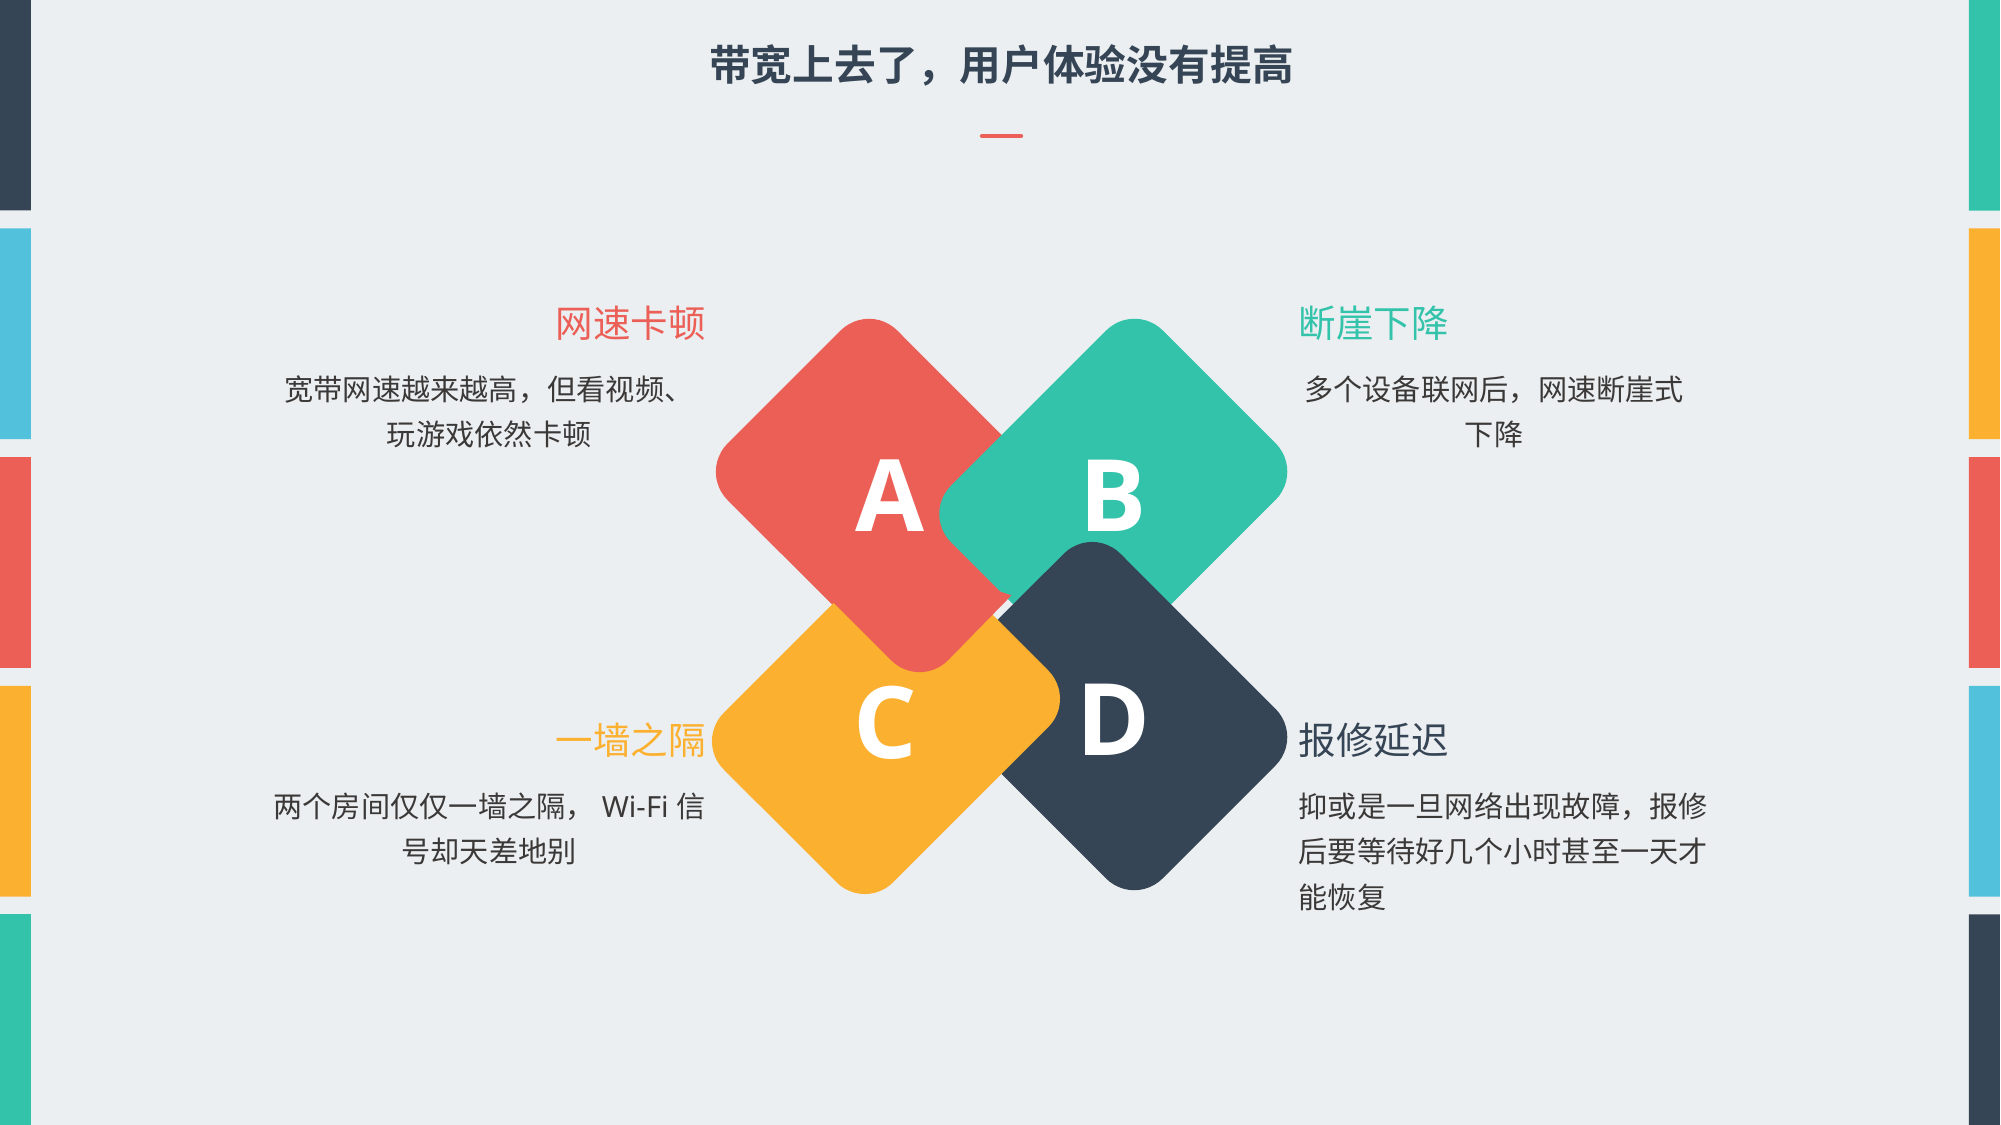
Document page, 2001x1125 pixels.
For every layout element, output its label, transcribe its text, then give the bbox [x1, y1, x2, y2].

text_box 断崖下降 [1284, 292, 1465, 353]
text_box 报修延迟 [1284, 709, 1465, 770]
text_box 两个房间仅仅一墙之隔，Wi-Fi信号却天差地别 [258, 770, 721, 876]
text_box [0, 0, 31, 211]
text_box [0, 457, 31, 668]
text_box [783, 543, 1014, 674]
text_box 一墙之隔 [540, 709, 721, 770]
text_box B [1022, 424, 1204, 560]
text_box [0, 685, 31, 897]
text_box [1968, 0, 2000, 211]
text_box [711, 604, 1025, 895]
text_box 带宽上去了，用户体验没有提高 [694, 31, 1309, 97]
text_box [1968, 457, 2000, 668]
text_box 抑或是一旦网络出现故障，报修后要等待好几个小时甚至一天才能恢复 [1284, 770, 1742, 922]
text_box [967, 318, 1288, 604]
text_box [1968, 685, 2000, 897]
text_box [998, 560, 1288, 891]
text_box C [795, 651, 976, 787]
text_box [1968, 914, 2000, 1125]
text_box A [799, 424, 980, 559]
text_box [715, 318, 1001, 604]
text_box 多个设备联网后，网速断崖式下降 [1284, 353, 1705, 459]
text_box 网速卡顿 [540, 292, 721, 353]
text_box [0, 228, 31, 440]
text_box [1968, 228, 2000, 440]
text_box 宽带网速越来越高，但看视频、玩游戏依然卡顿 [258, 353, 721, 459]
text_box D [1023, 647, 1204, 783]
text_box [0, 914, 31, 1125]
